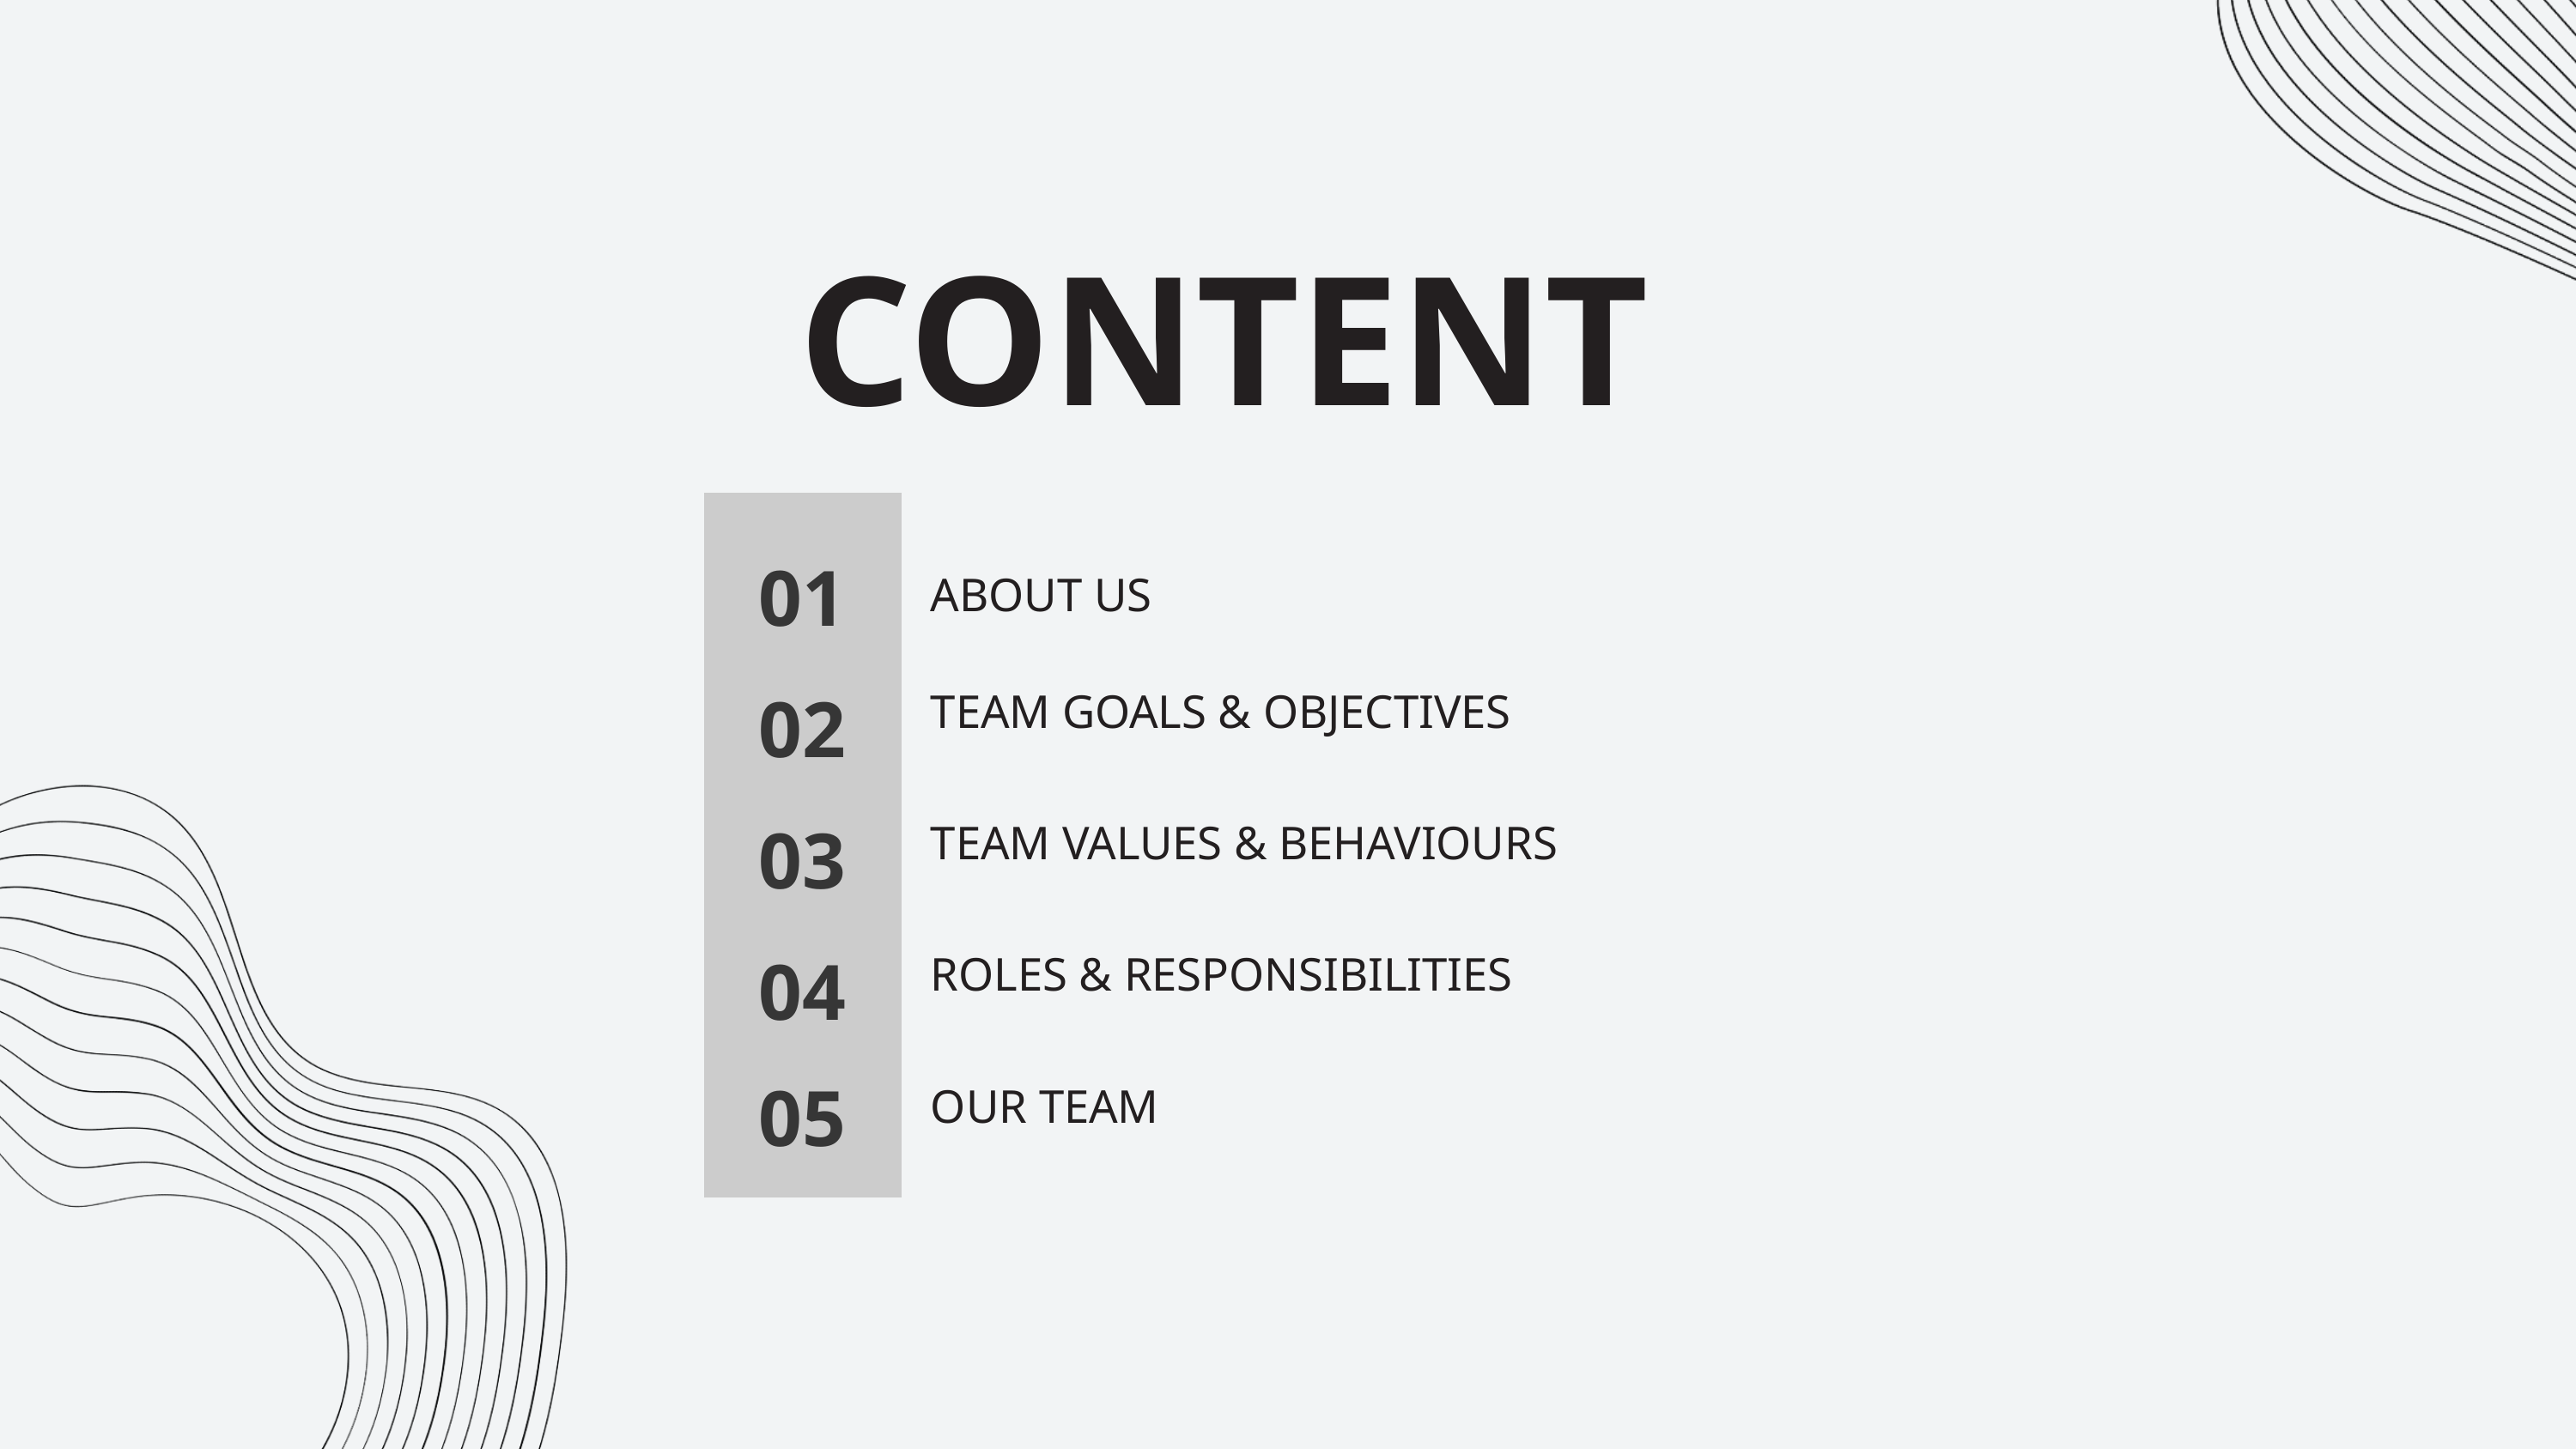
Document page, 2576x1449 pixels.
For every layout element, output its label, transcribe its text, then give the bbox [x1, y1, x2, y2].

text_box OUR TEAM [1142, 1058, 1787, 1132]
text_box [703, 482, 1139, 1198]
text_box CONTENT [702, 146, 1747, 442]
text_box TEAM VALUES & BEHAVIOURS [1142, 794, 1787, 869]
text_box ABOUT US [1142, 546, 1747, 621]
picture [0, 682, 735, 1449]
text_box TEAM GOALS & OBJECTIVES [1142, 663, 1747, 737]
text_box ROLES & RESPONSIBILITIES [1142, 925, 1787, 1001]
picture [1724, 0, 2576, 336]
